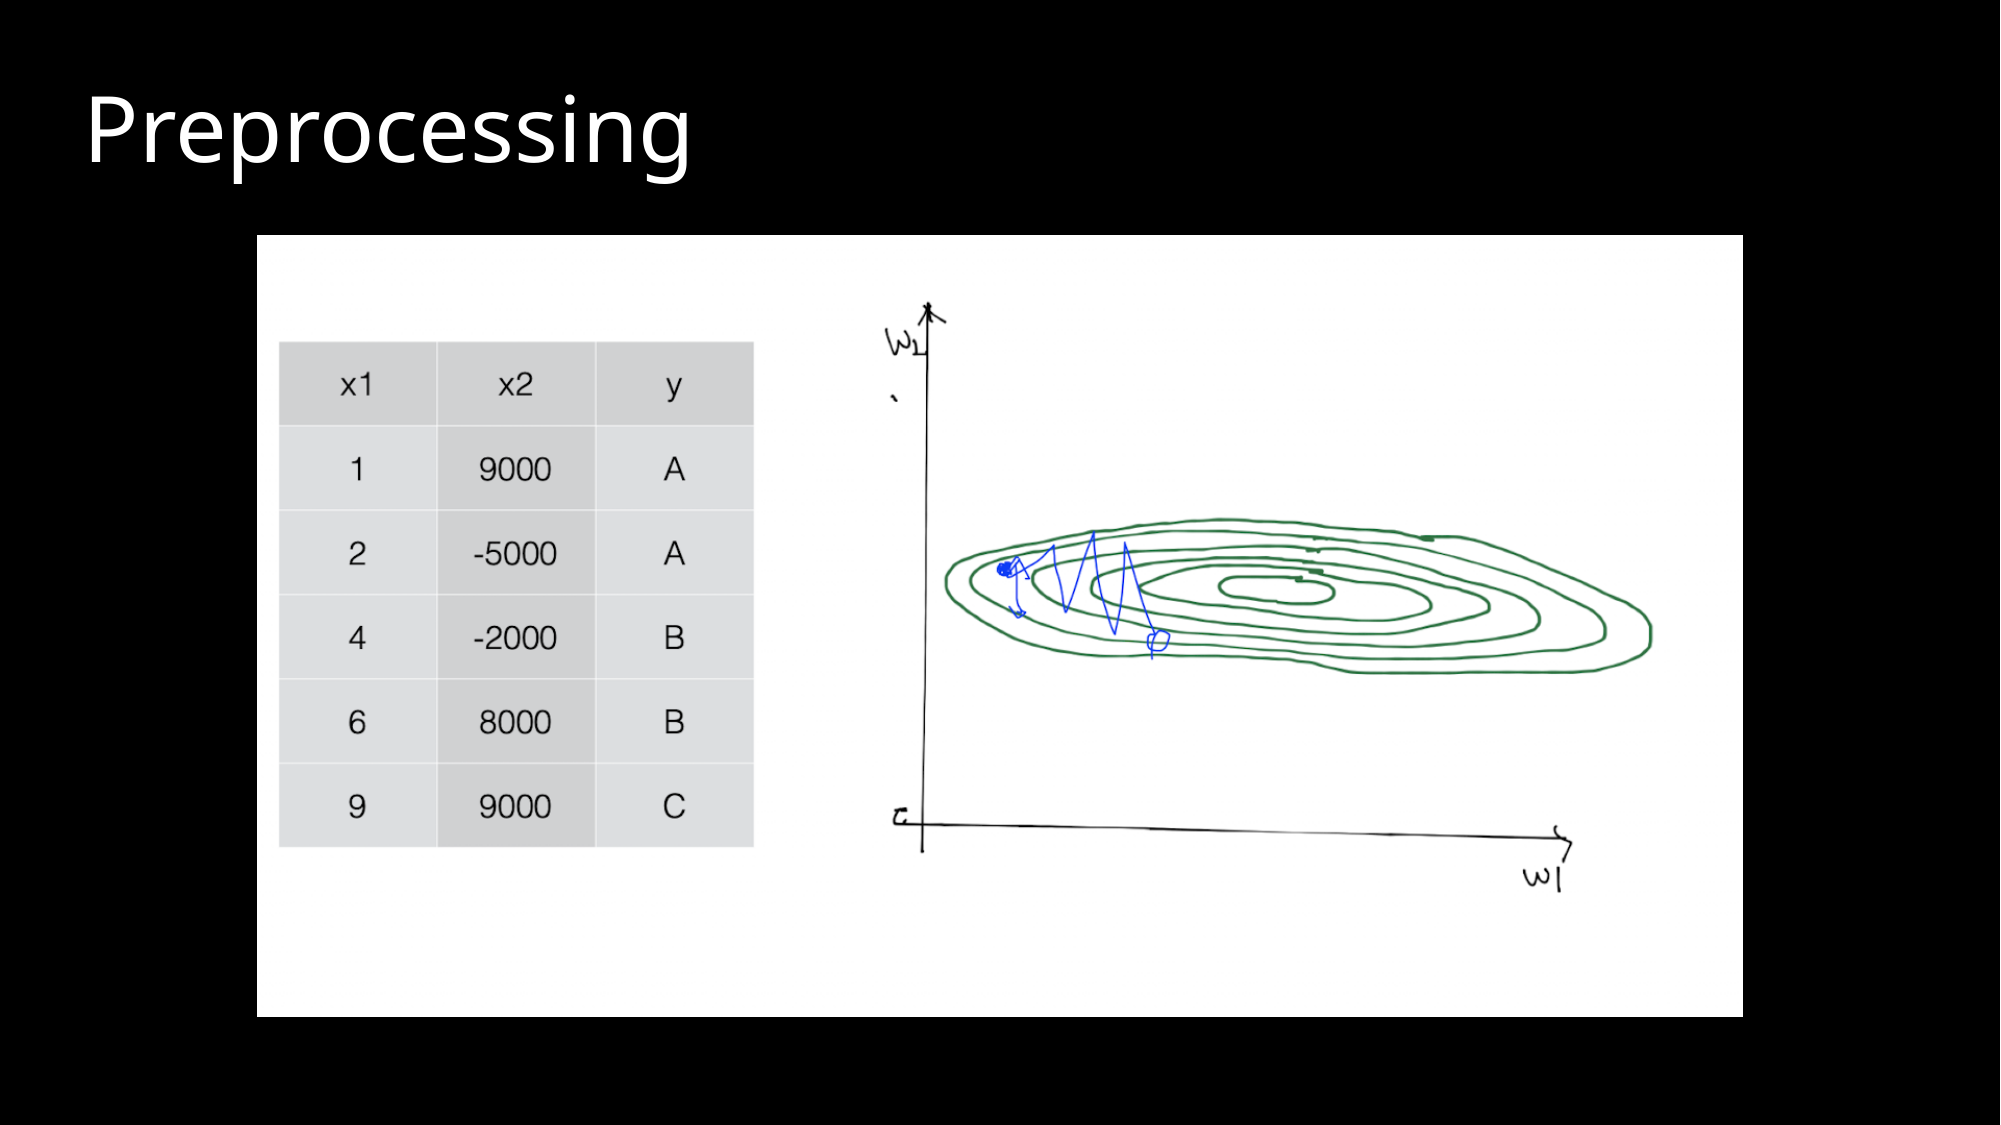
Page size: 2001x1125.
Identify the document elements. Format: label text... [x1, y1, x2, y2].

text_box Preprocessing [68, 63, 798, 188]
picture [257, 235, 1743, 1017]
